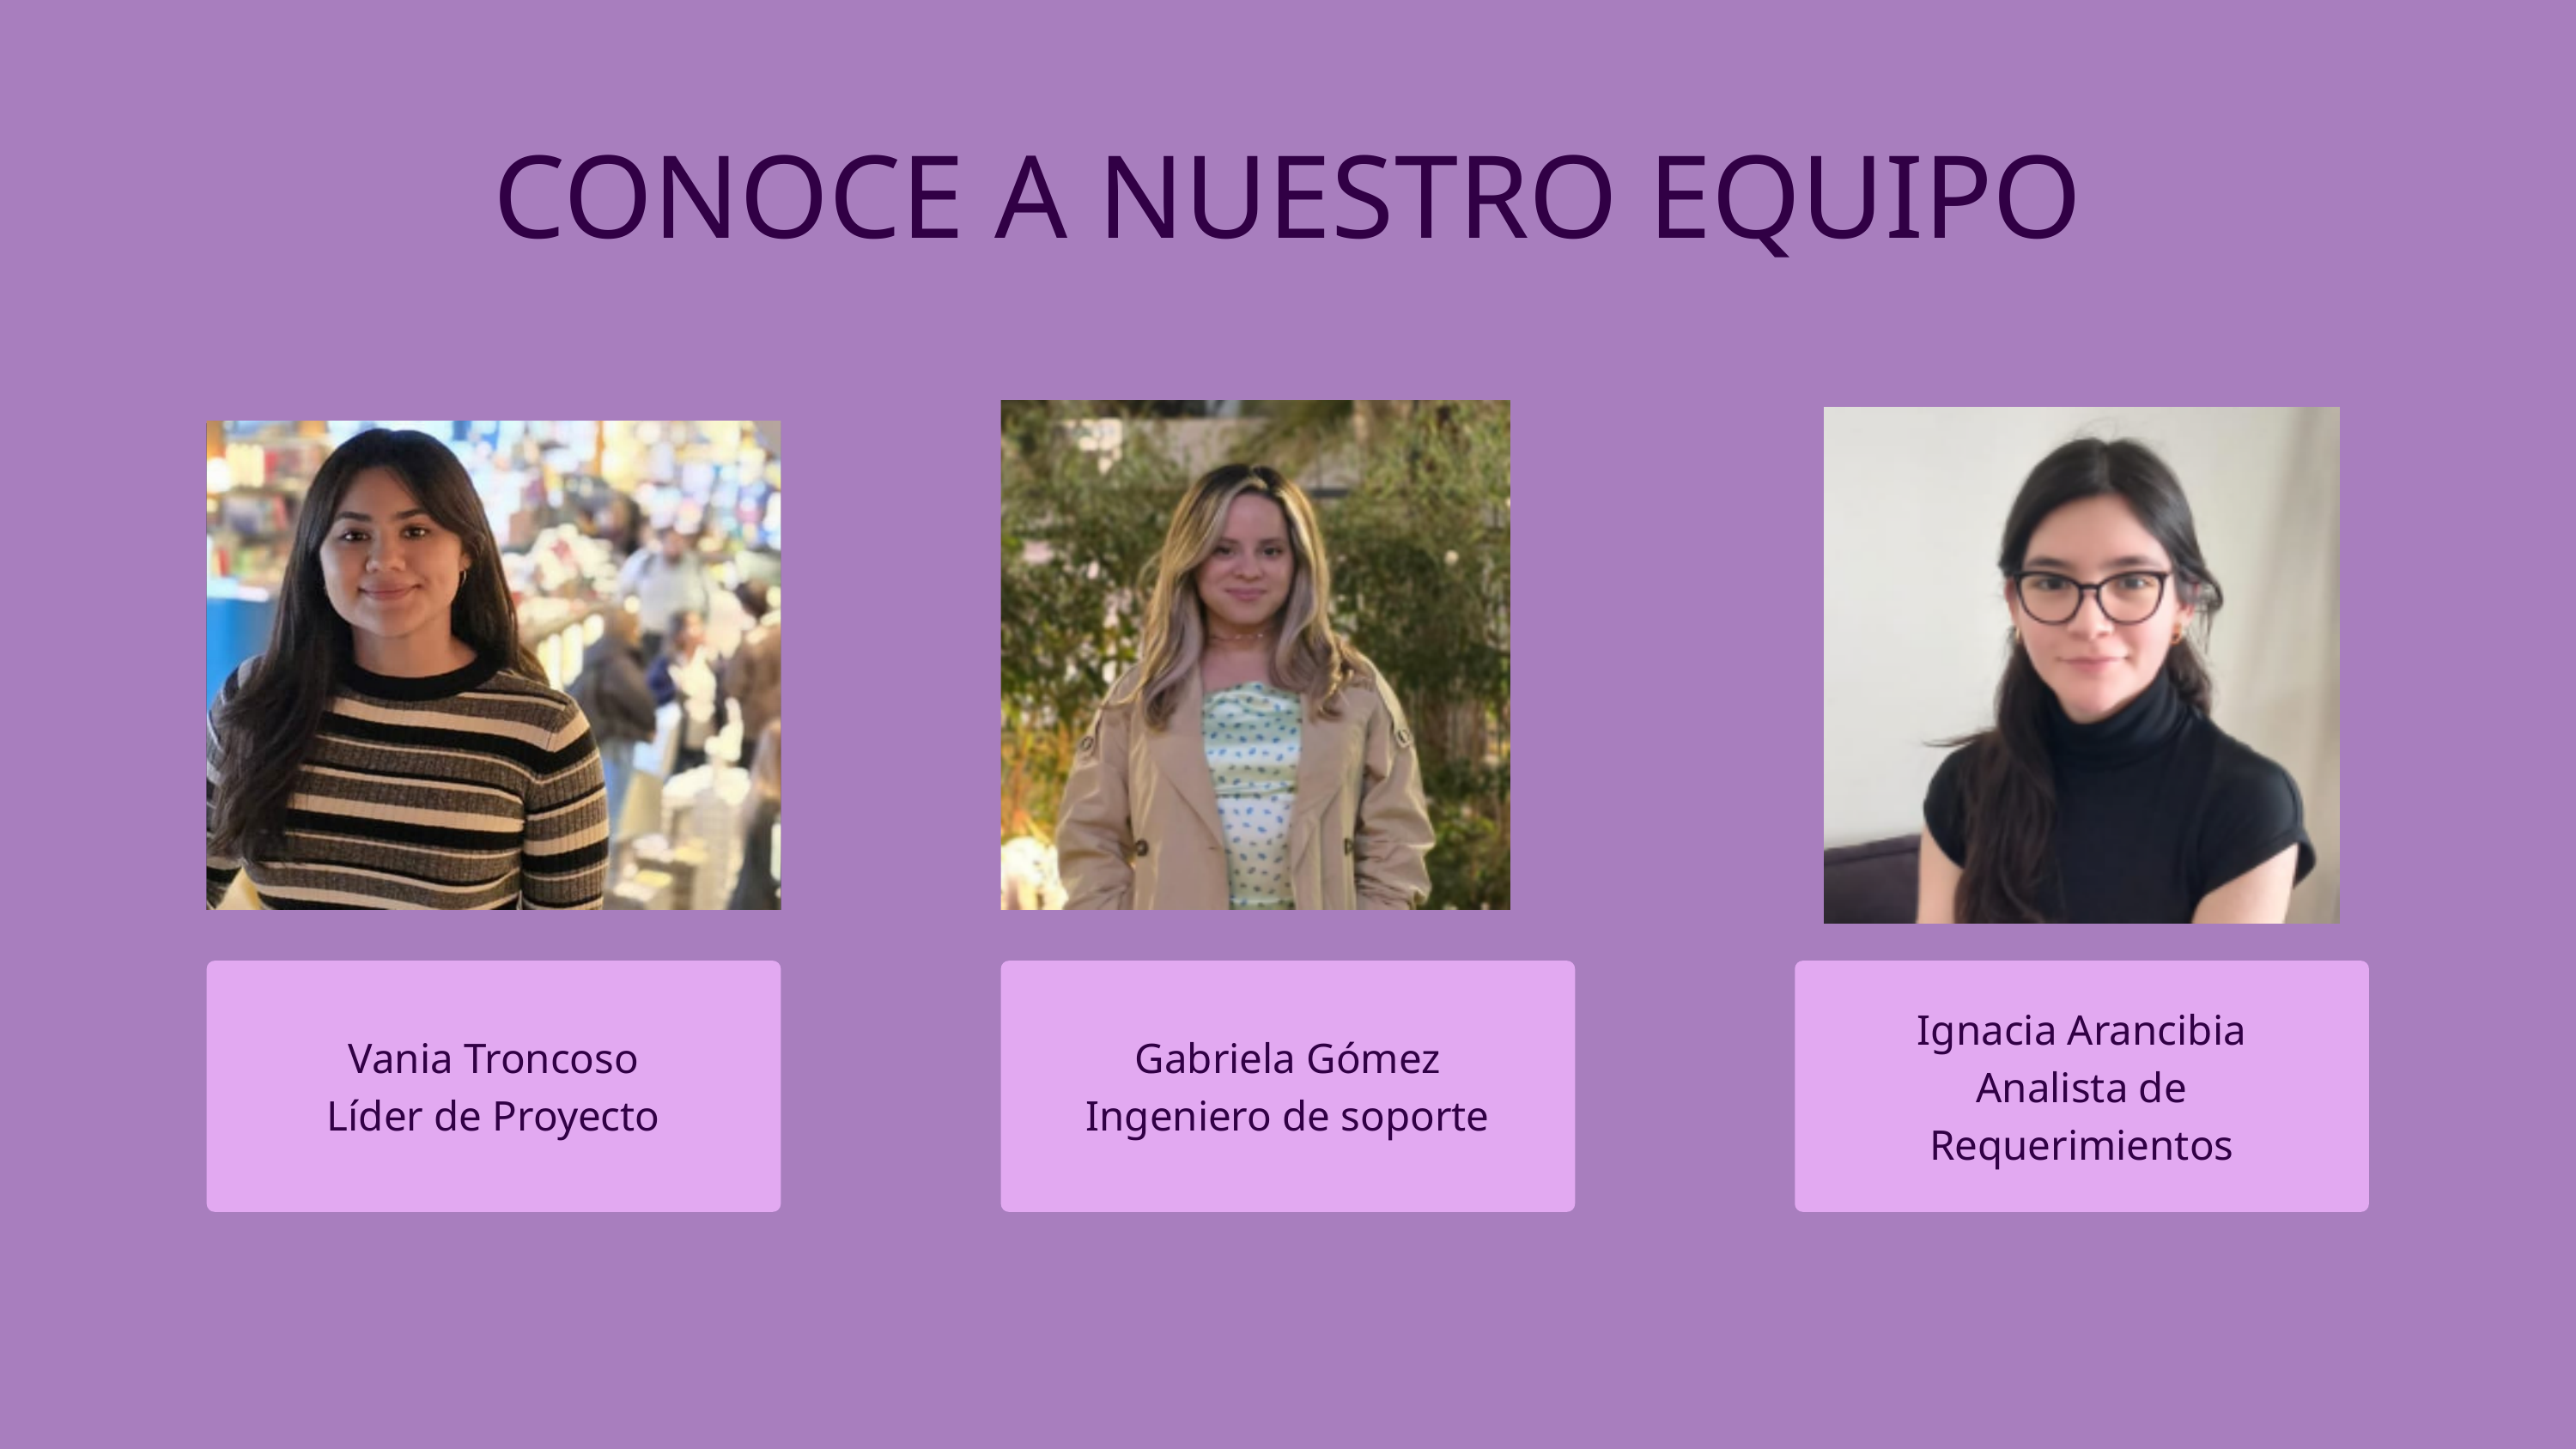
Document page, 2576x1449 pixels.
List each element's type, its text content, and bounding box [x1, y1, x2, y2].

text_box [1823, 407, 2341, 924]
text_box CONOCE A NUESTRO EQUIPO [356, 100, 2219, 261]
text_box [1000, 960, 1576, 1213]
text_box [1000, 400, 1511, 910]
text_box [206, 421, 781, 910]
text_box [206, 960, 781, 1213]
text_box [1794, 960, 2370, 1213]
